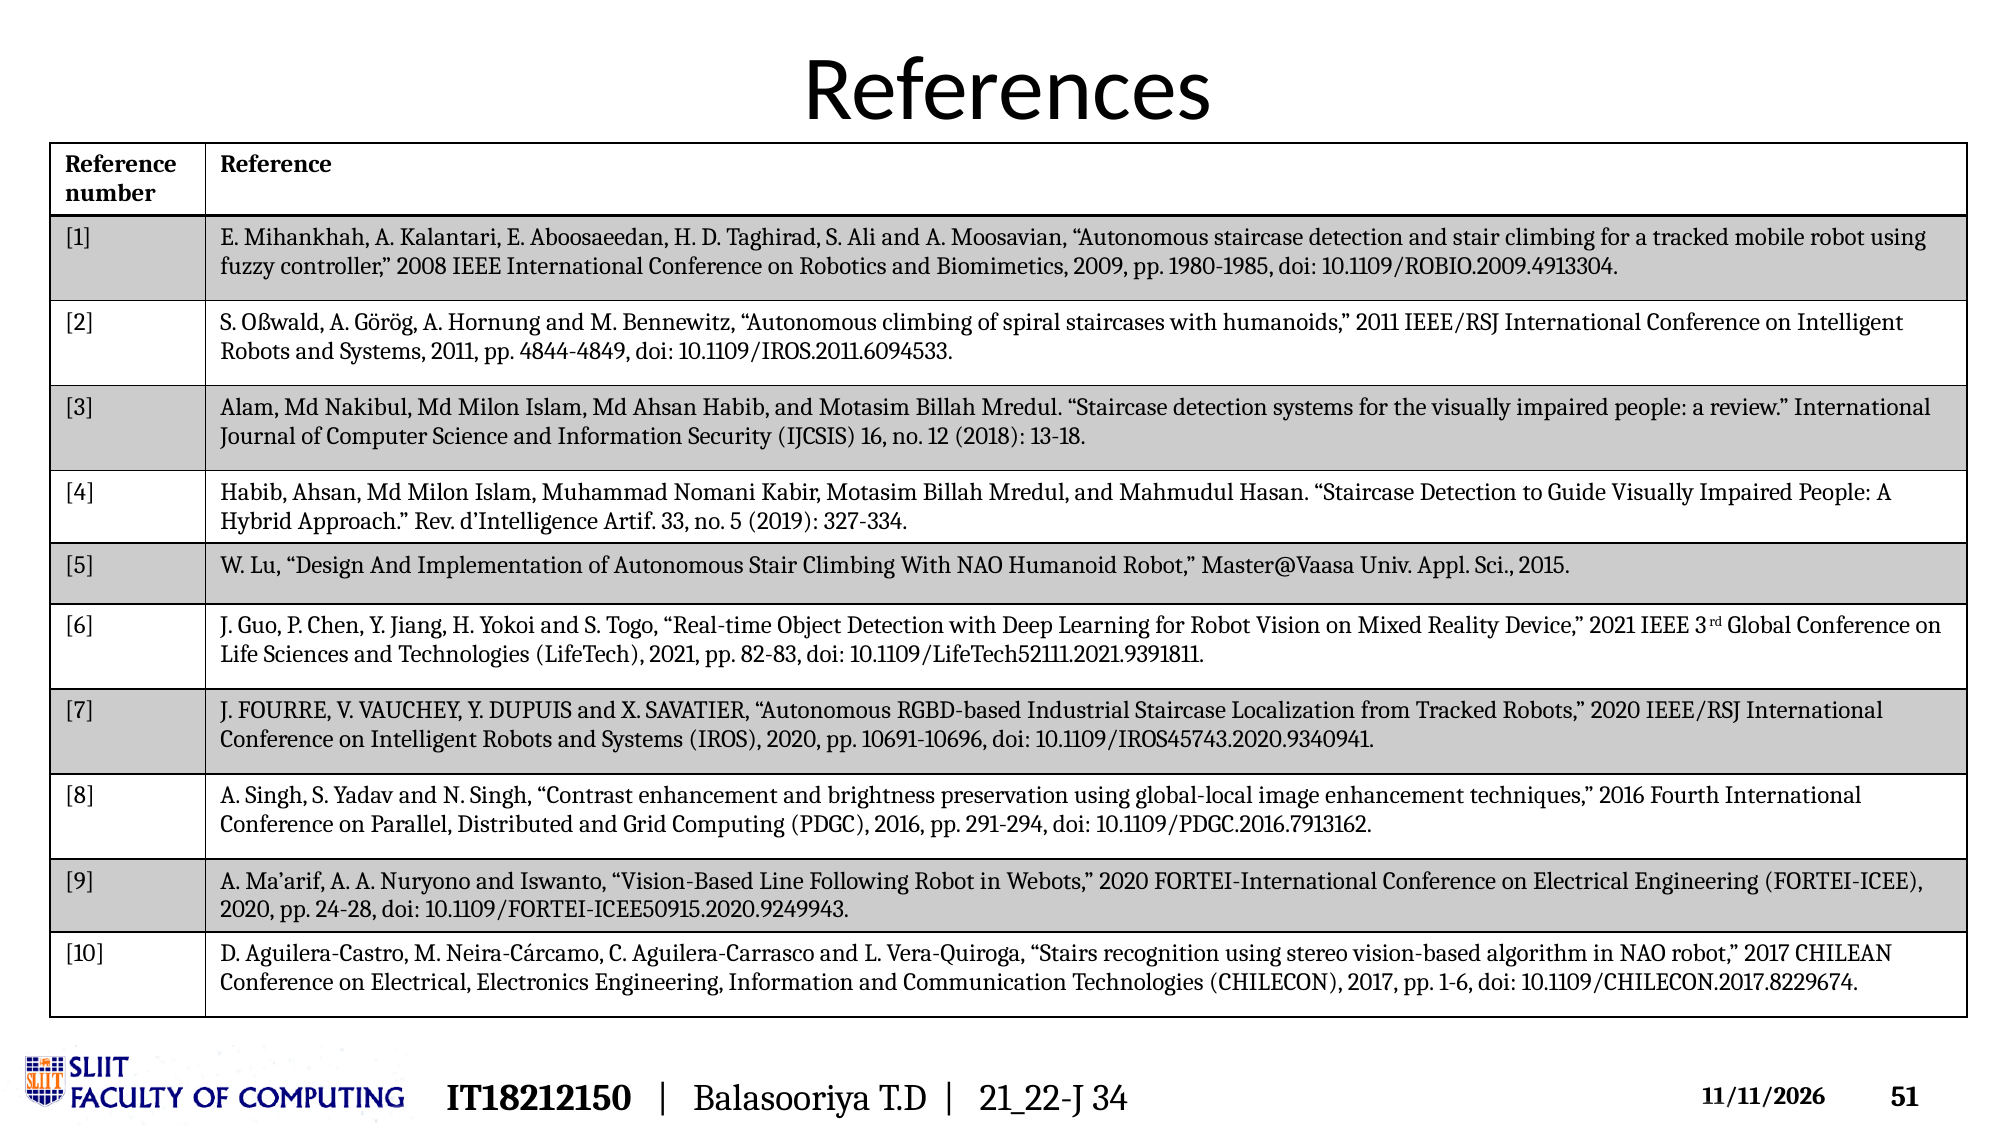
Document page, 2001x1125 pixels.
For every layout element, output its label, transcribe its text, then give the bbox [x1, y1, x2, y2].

table_cell E. Mihankhah, A. Kalantari, E. Aboosaeedan, H. D. Taghirad, S. Ali and A. Moosavian, “Autonomous staircase detection and stair climbing for a tracked mobile robot using fuzzy controller,” 2008 IEEE International Conference on Robotics and Biomimetics, 2009, pp. 1980-1985, doi: 10.1109/ROBIO.2009.4913304. [206, 217, 1966, 300]
picture [0, 1045, 413, 1124]
table_cell A. Singh, S. Yadav and N. Singh, “Contrast enhancement and brightness preservation using global-local image enhancement techniques,” 2016 Fourth International Conference on Parallel, Distributed and Grid Computing (PDGC), 2016, pp. 291-294, doi: 10.1109/PDGC.2016.7913162. [206, 775, 1966, 858]
table_cell [3] [51, 386, 205, 470]
title References [50, 17, 1967, 142]
table_cell [8] [51, 775, 205, 858]
table_cell [9] [51, 860, 205, 931]
table_cell [6] [51, 605, 205, 688]
table_cell [2] [51, 301, 205, 385]
table_cell D. Aguilera-Castro, M. Neira-Cárcamo, C. Aguilera-Carrasco and L. Vera-Quiroga, “Stairs recognition using stereo vision-based algorithm in NAO robot,” 2017 CHILEAN Conference on Electrical, Electronics Engineering, Information and Communication Technologies (CHILECON), 2017, pp. 1-6, doi: 10.1109/CHILECON.2017.8229674. [206, 933, 1966, 1016]
table_cell [4] [51, 471, 205, 542]
table_cell Alam, Md Nakibul, Md Milon Islam, Md Ahsan Habib, and Motasim Billah Mredul. “Staircase detection systems for the visually impaired people: a review.” International Journal of Computer Science and Information Security (IJCSIS) 16, no. 12 (2018): 13-18. [206, 386, 1966, 470]
table_cell S. Oßwald, A. Görög, A. Hornung and M. Bennewitz, “Autonomous climbing of spiral staircases with humanoids,” 2011 IEEE/RSJ International Conference on Intelligent Robots and Systems, 2011, pp. 4844-4849, doi: 10.1109/IROS.2011.6094533. [206, 301, 1966, 385]
table_cell J. FOURRE, V. VAUCHEY, Y. DUPUIS and X. SAVATIER, “Autonomous RGBD-based Industrial Staircase Localization from Tracked Robots,” 2020 IEEE/RSJ International Conference on Intelligent Robots and Systems (IROS), 2020, pp. 10691-10696, doi: 10.1109/IROS45743.2020.9340941. [206, 690, 1966, 773]
table_cell W. Lu, “Design And Implementation of Autonomous Stair Climbing With NAO Humanoid Robot,” Master@Vaasa Univ. Appl. Sci., 2015. [206, 544, 1966, 603]
table_cell A. Ma’arif, A. A. Nuryono and Iswanto, “Vision-Based Line Following Robot in Webots,” 2020 FORTEI-International Conference on Electrical Engineering (FORTEI-ICEE), 2020, pp. 24-28, doi: 10.1109/FORTEI-ICEE50915.2020.9249943. [206, 860, 1966, 931]
table_cell [5] [51, 544, 205, 603]
table_header Reference [206, 144, 1966, 214]
table_cell Habib, Ahsan, Md Milon Islam, Muhammad Nomani Kabir, Motasim Billah Mredul, and Mahmudul Hasan. “Staircase Detection to Guide Visually Impaired People: A Hybrid Approach.” Rev. d’Intelligence Artif. 33, no. 5 (2019): 327-334. [206, 471, 1966, 542]
table_cell [7] [51, 690, 205, 773]
table_cell [1] [51, 217, 205, 300]
table_cell [10] [51, 933, 205, 1016]
table_header Reference number [51, 144, 205, 214]
table_cell J. Guo, P. Chen, Y. Jiang, H. Yokoi and S. Togo, “Real-time Object Detection with Deep Learning for Robot Vision on Mixed Reality Device,” 2021 IEEE 3rd Global Conference on Life Sciences and Technologies (LifeTech), 2021, pp. 82-83, doi: 10.1109/LifeTech52111.2021.9391811. [206, 605, 1966, 688]
